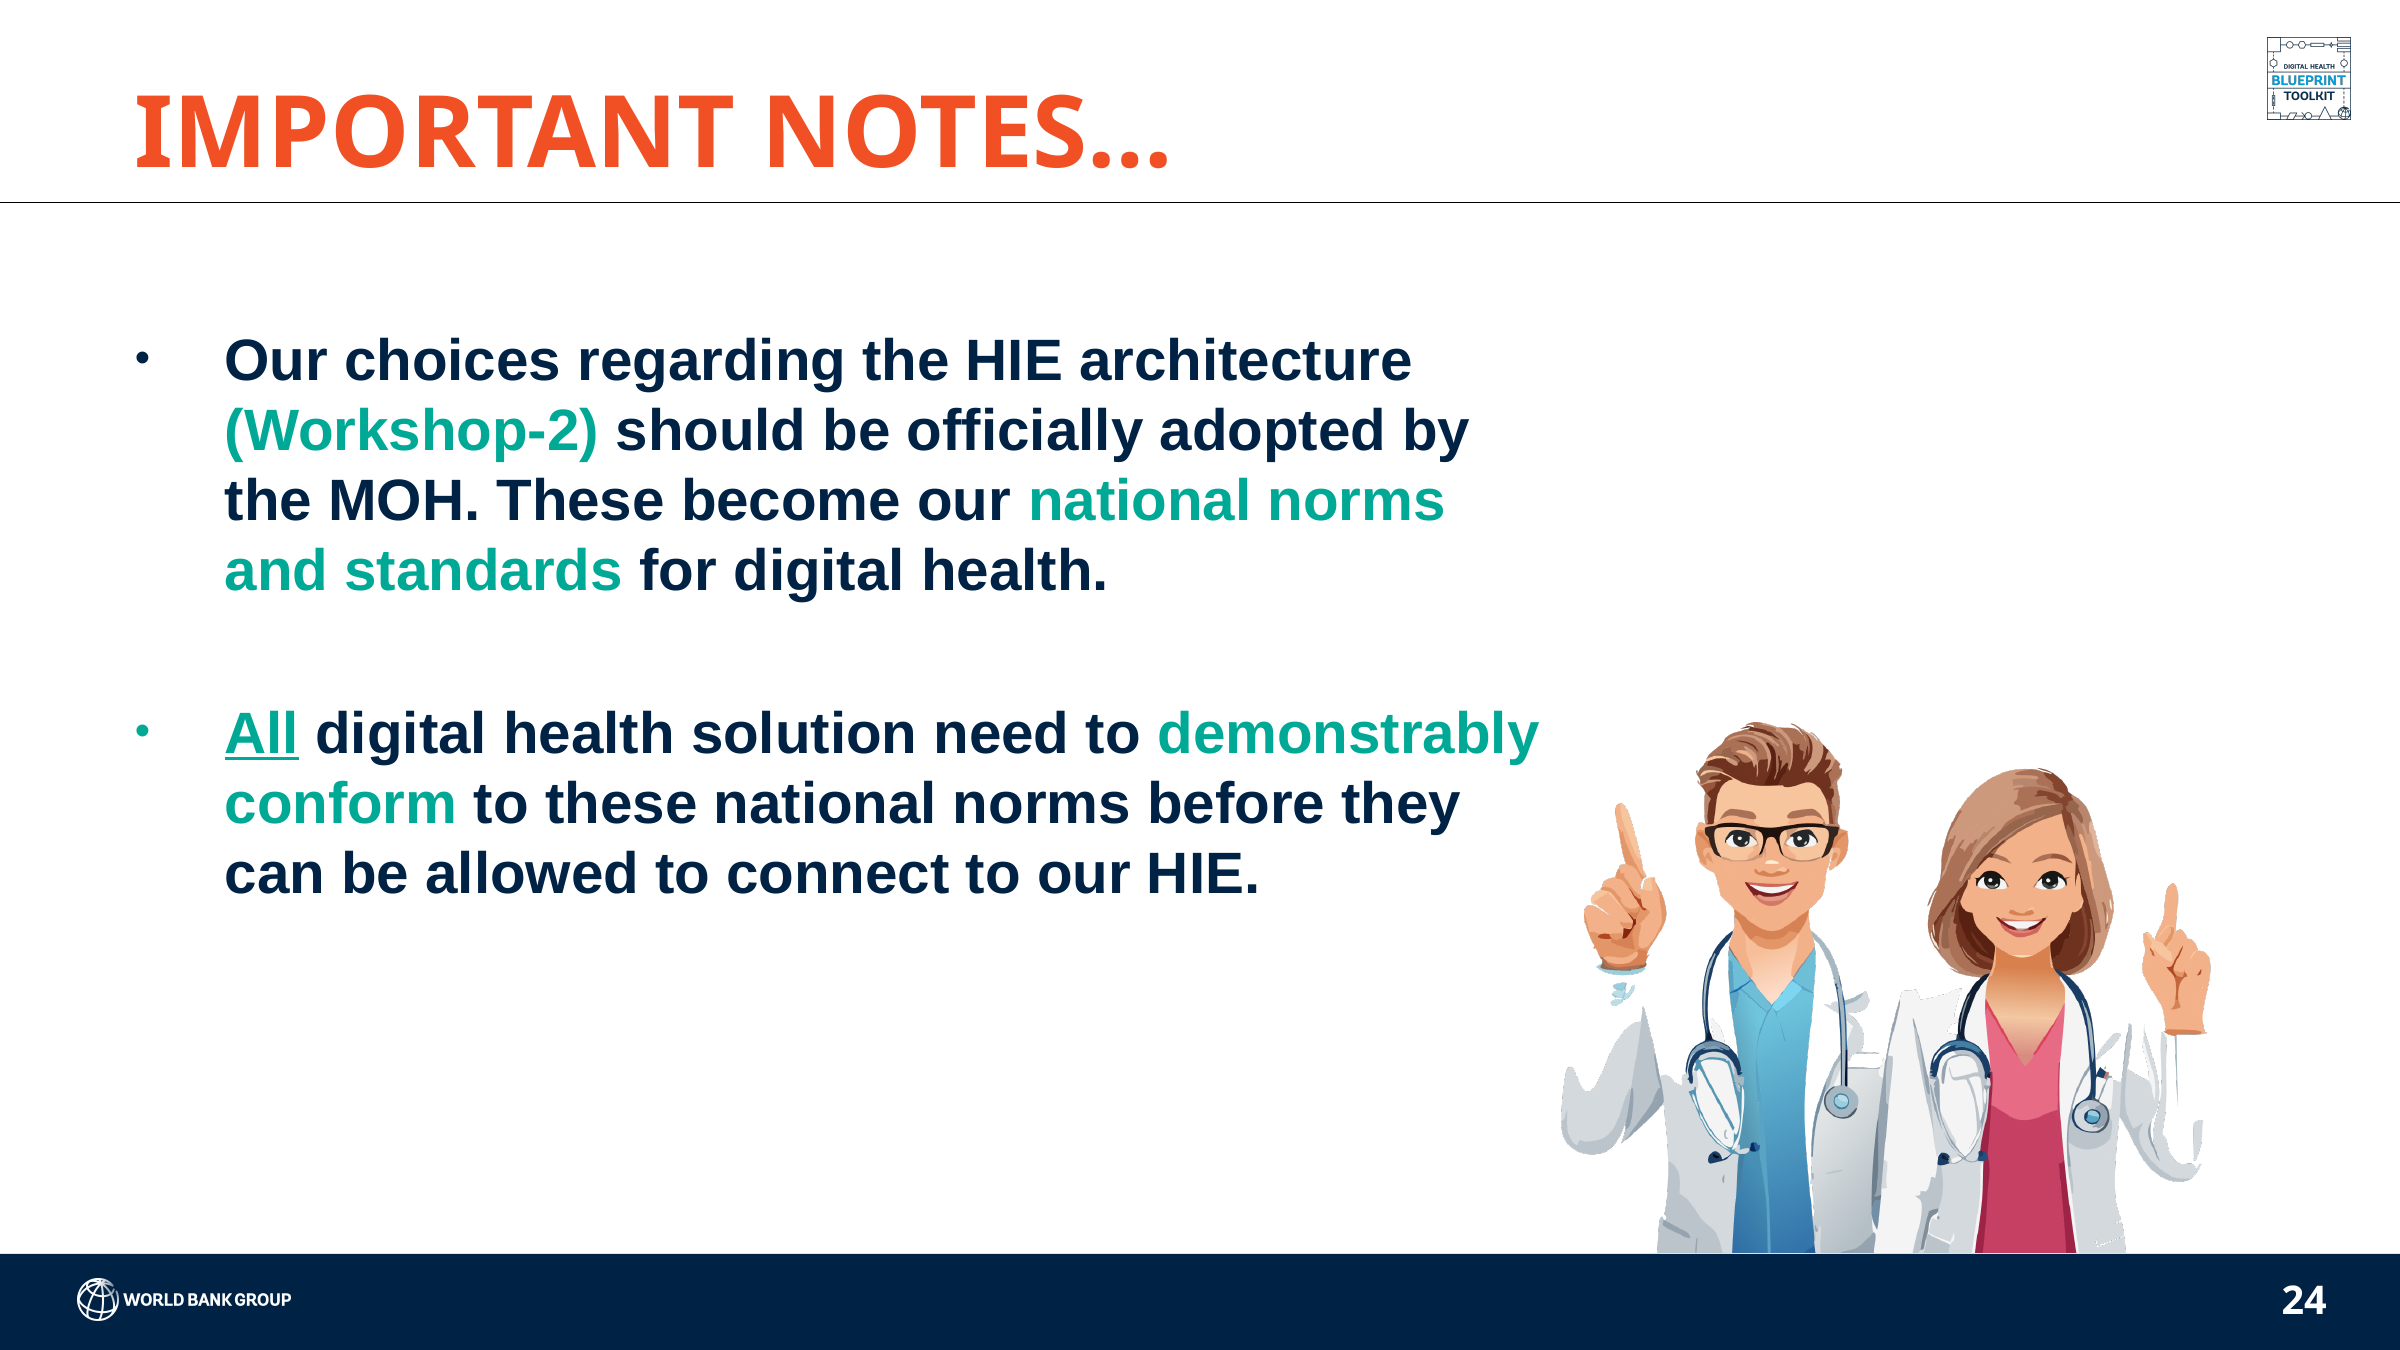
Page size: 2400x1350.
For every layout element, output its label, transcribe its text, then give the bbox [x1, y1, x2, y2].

picture [2267, 37, 2351, 120]
picture [1560, 721, 2211, 1253]
title IMPORTANT NOTES… [120, 59, 2299, 285]
picture [77, 1278, 291, 1321]
list Our choices regarding the HIE architecture (Workshop-2) should be officially adopted by the MOH. These become our national norms and standards for digital health. All digital health solution need to demonstrably conform to these national norms before they can be allowed to connect to our HIE. [120, 315, 1567, 1206]
slide_number 24 [1790, 1265, 2351, 1338]
